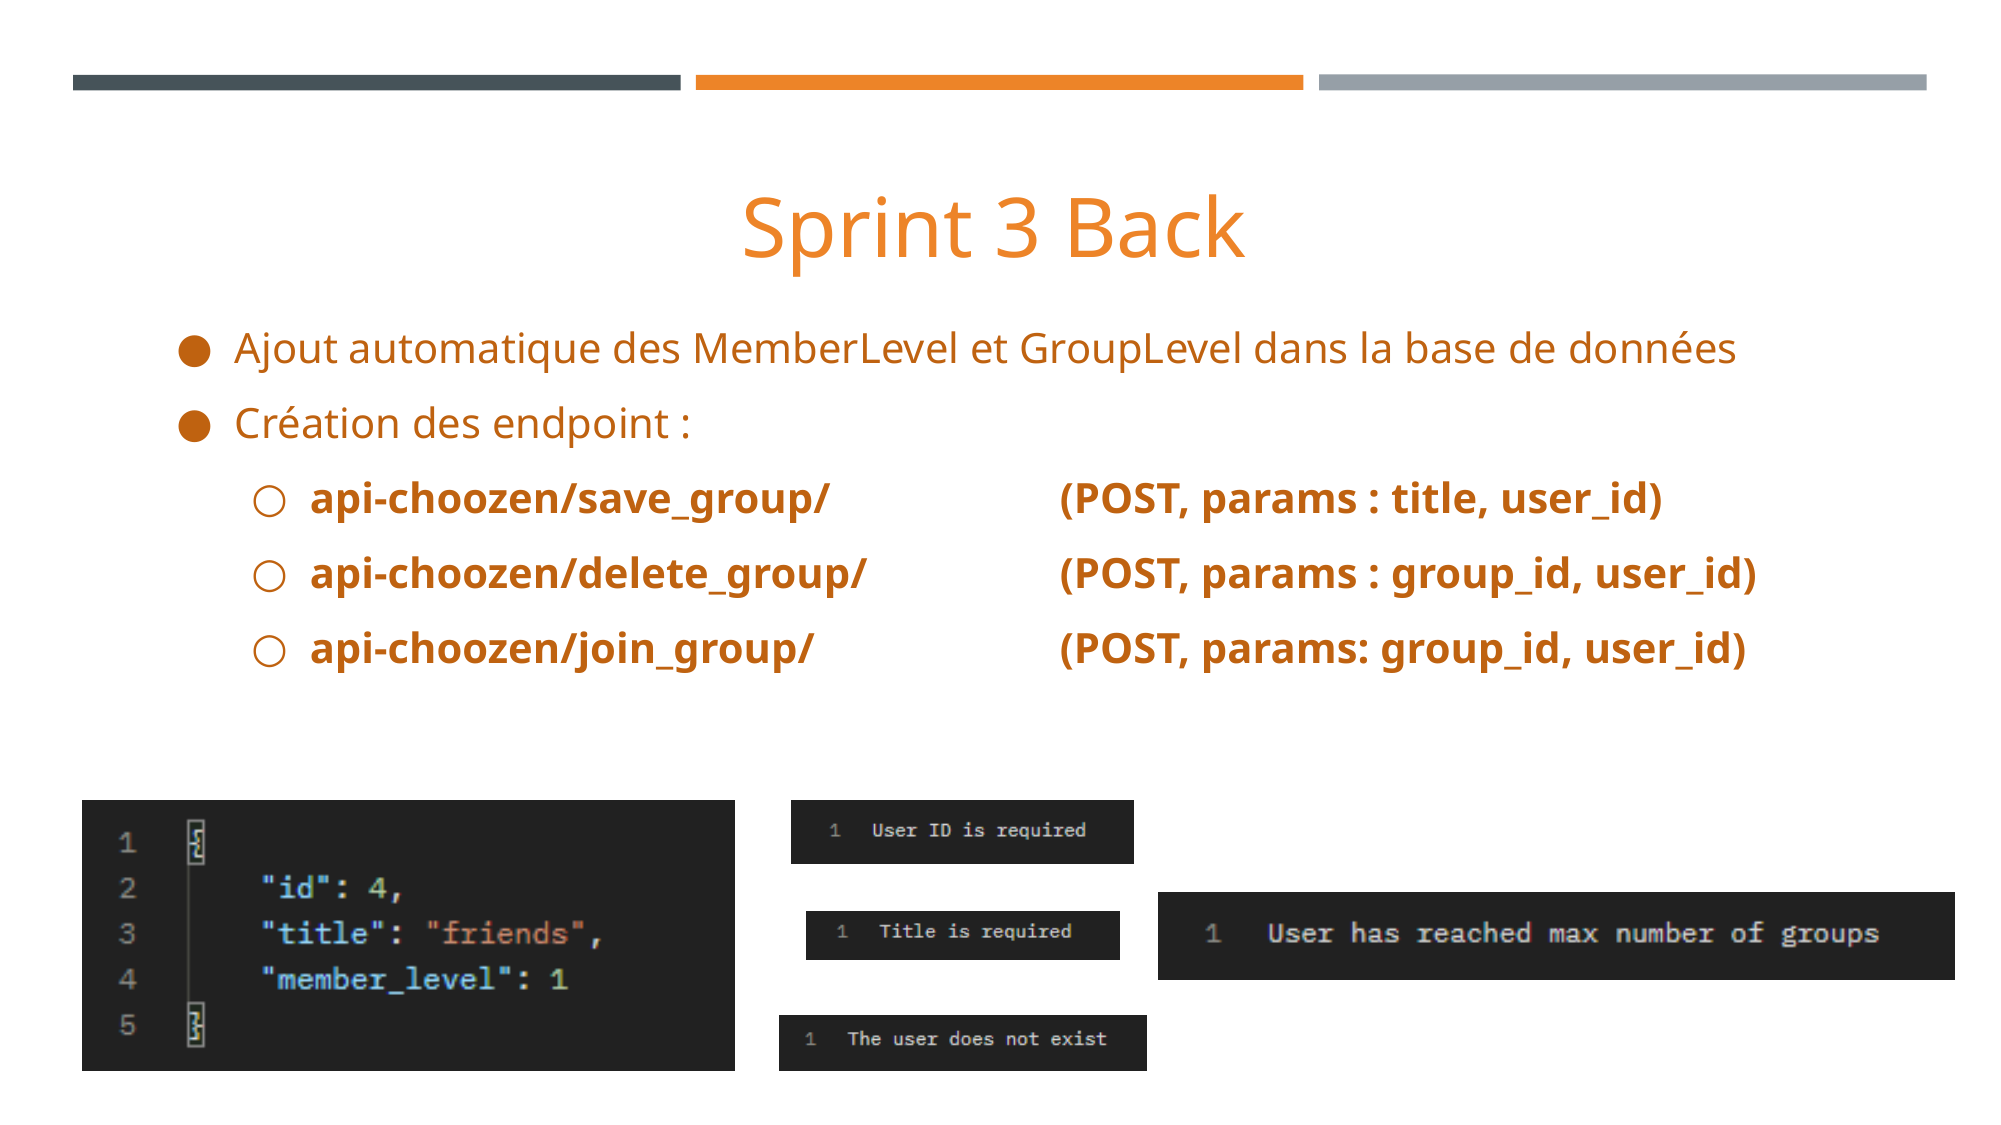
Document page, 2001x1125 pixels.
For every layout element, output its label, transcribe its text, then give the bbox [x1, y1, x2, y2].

picture [779, 1015, 1147, 1071]
text_box Ajout automatique des MemberLevel et GroupLevel dans la base de données Création des endpoint : api-choozen/save_group/ (POST, params : title, user_id) api-choozen/delete_group/ (POST, params : group_id, user_id) api-choozen/join_group/ (POST, params: group_id, user_id) [144, 281, 1892, 687]
picture [806, 911, 1120, 961]
picture [1157, 891, 1955, 980]
title Sprint 3 Back [448, 166, 1540, 281]
picture [791, 800, 1135, 864]
picture [82, 800, 735, 1071]
